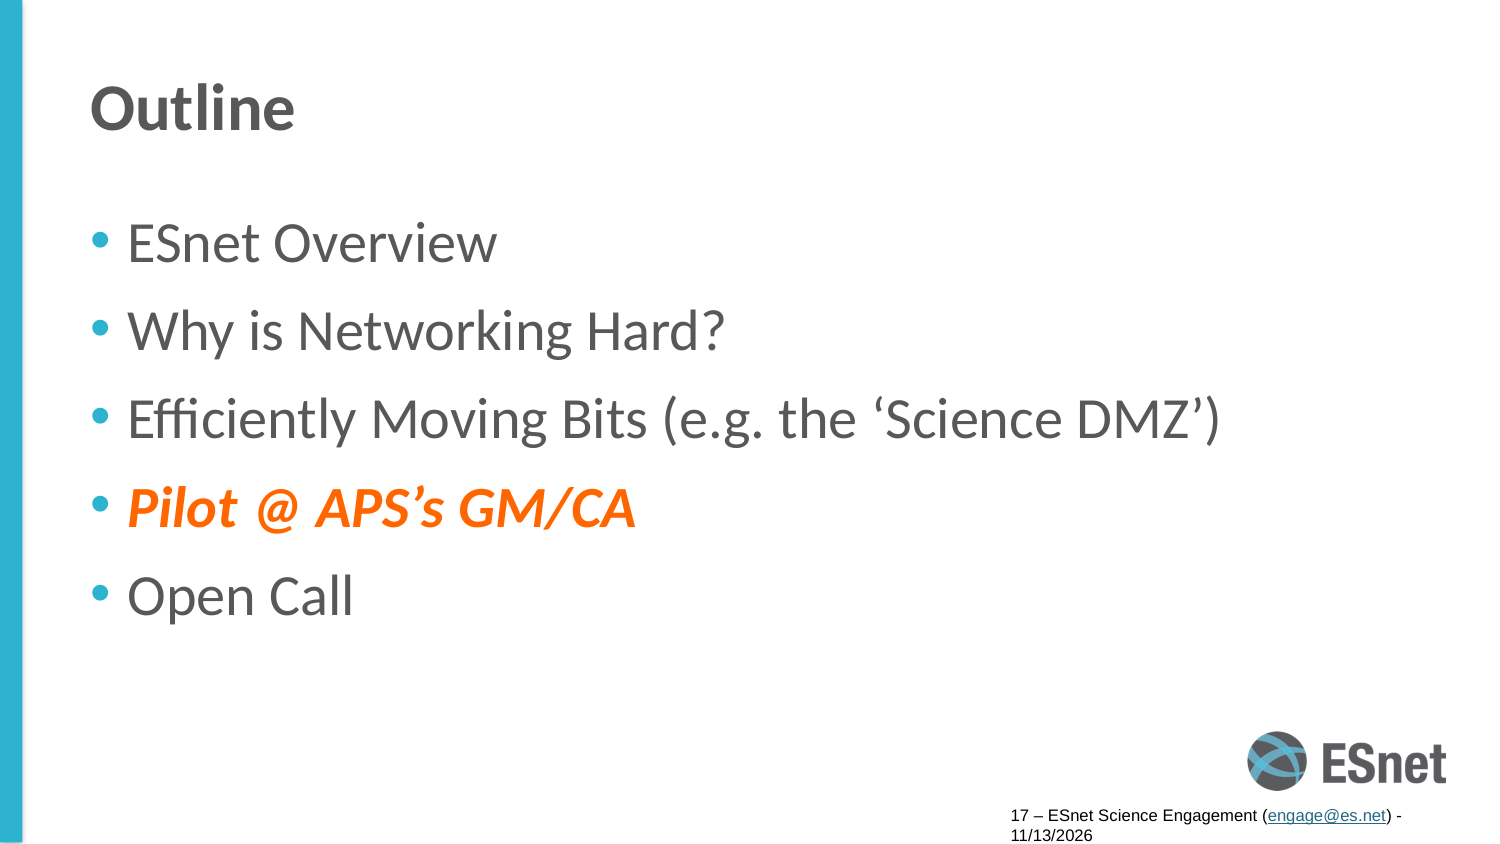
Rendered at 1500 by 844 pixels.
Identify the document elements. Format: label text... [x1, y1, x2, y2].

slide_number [995, 813, 1485, 837]
title Outline [75, 33, 1425, 175]
list ESnet Overview Why is Networking Hard? Efficiently Moving Bits (e.g. the ‘Science DMZ’) Pilot @ APS’s GM/CA Open Call [75, 196, 1425, 732]
picture [1247, 731, 1446, 791]
